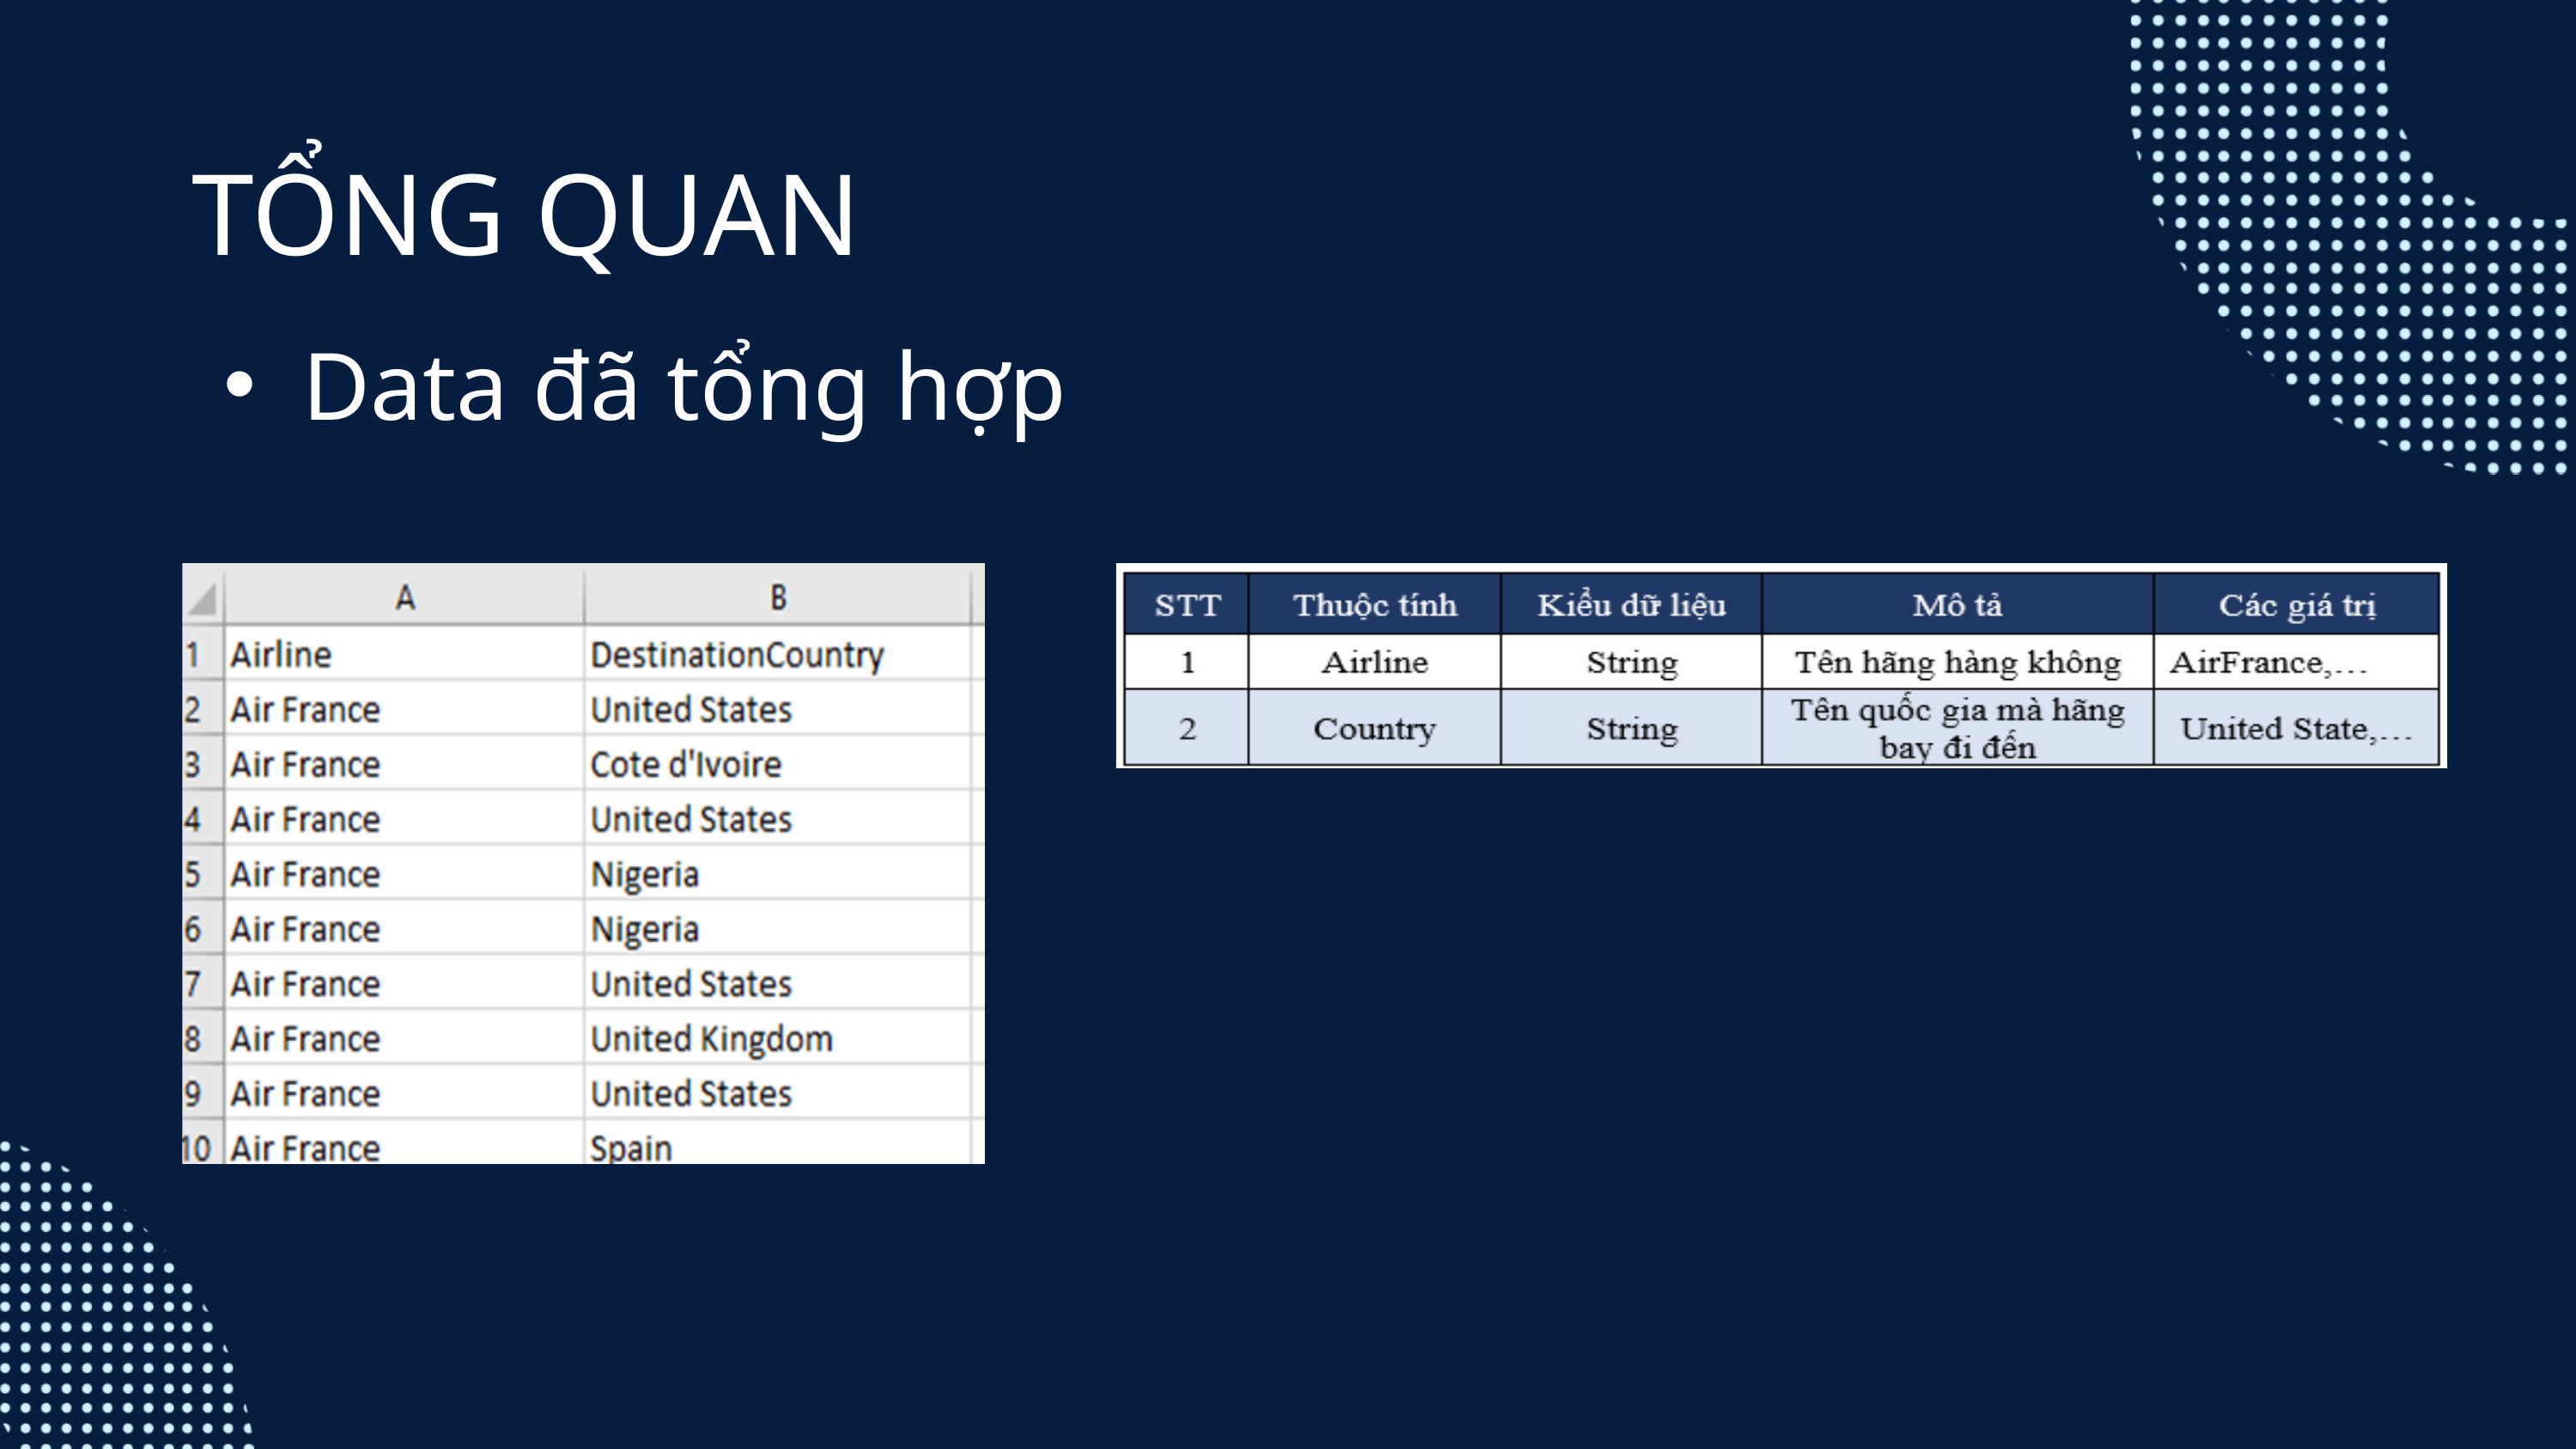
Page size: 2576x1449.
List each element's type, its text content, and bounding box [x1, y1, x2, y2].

text_box [0, 1121, 255, 1449]
text_box TỔNG QUAN [144, 143, 908, 278]
text_box Data đã tổng hợp [144, 308, 1385, 440]
text_box [182, 563, 985, 1164]
text_box [2130, 0, 2576, 475]
text_box [1115, 563, 2448, 768]
